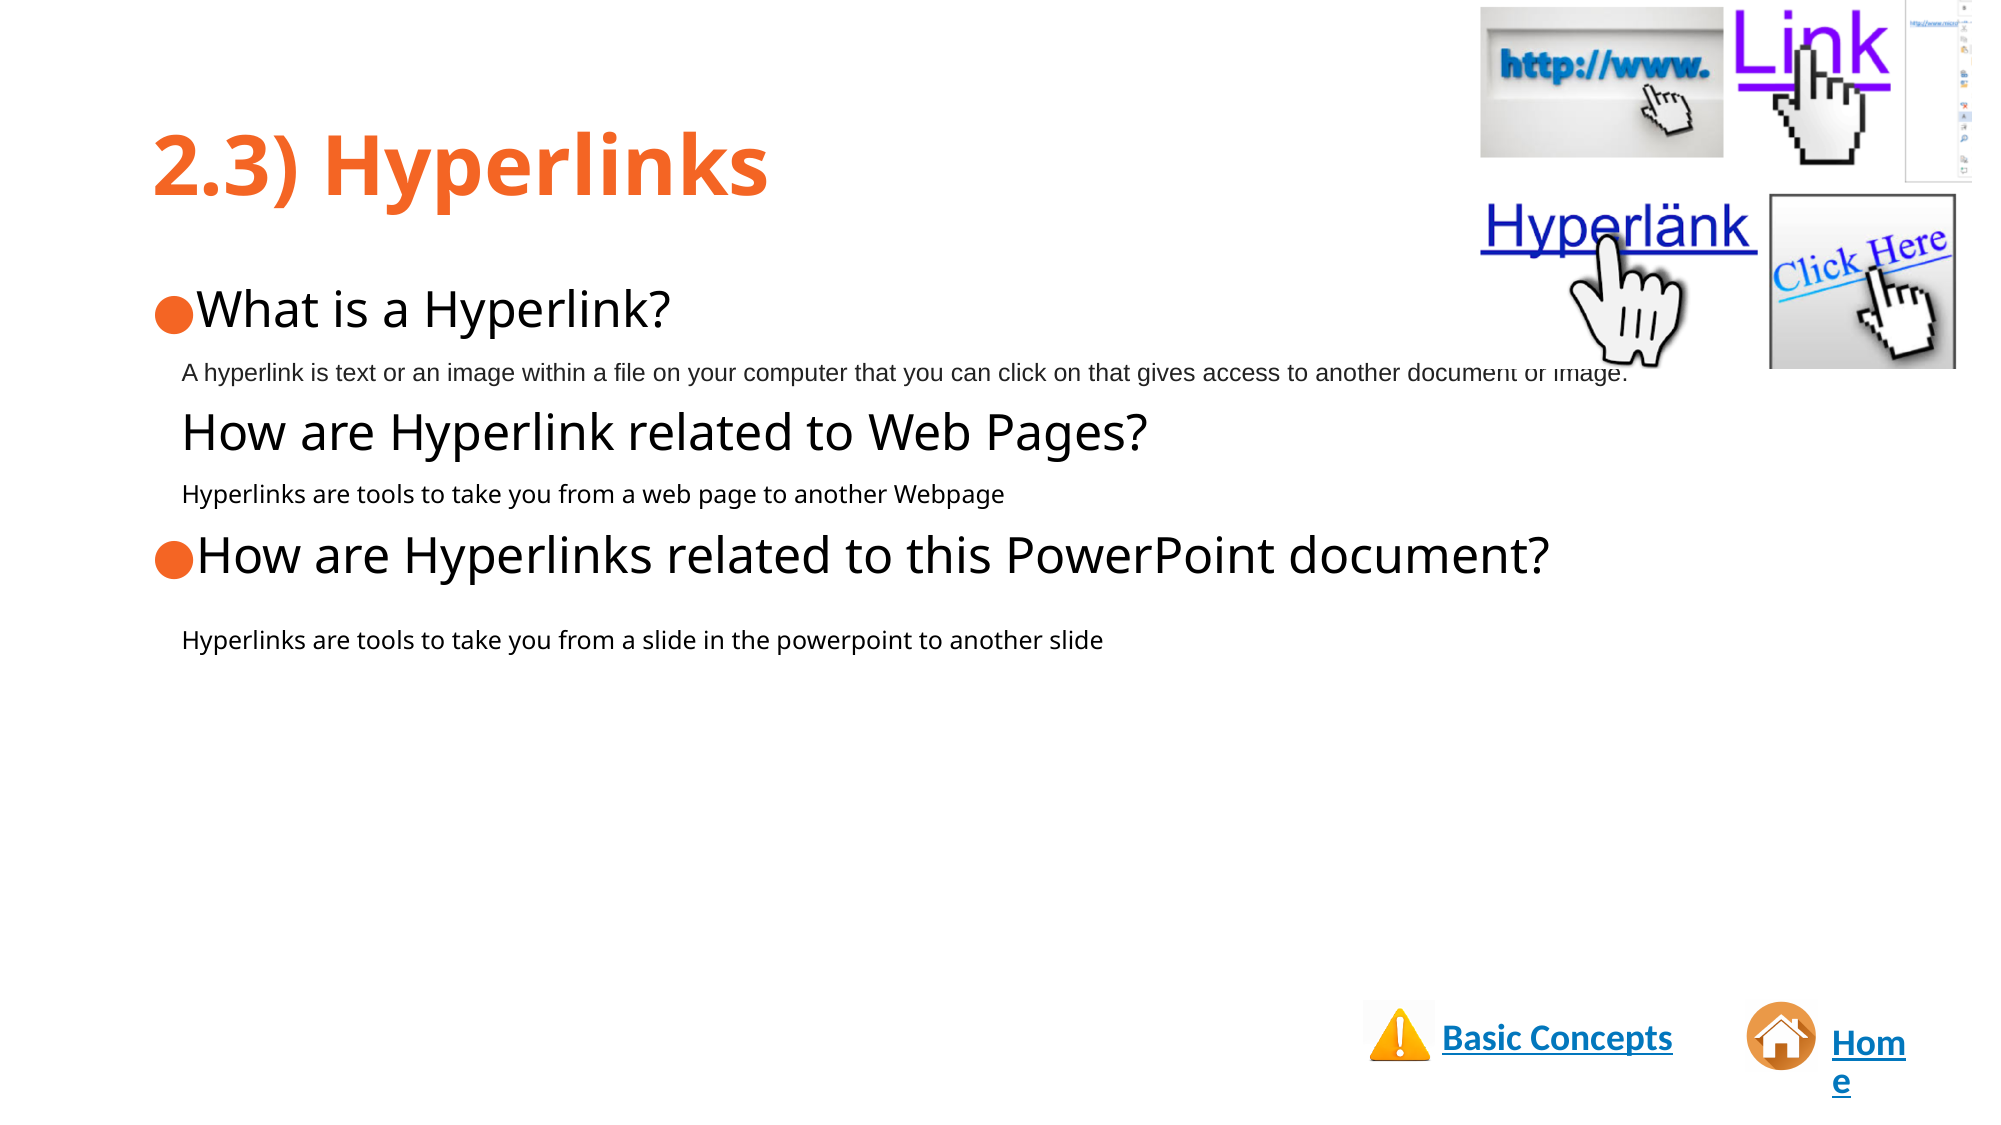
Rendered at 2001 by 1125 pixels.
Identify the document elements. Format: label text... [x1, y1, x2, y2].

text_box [1745, 999, 1941, 1072]
picture [1479, 0, 1972, 369]
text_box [1363, 1000, 1691, 1071]
list What is a Hyperlink? A hyperlink is text or an image within a file on your computer that you can click on that gives access to another document or image. How are Hyperlink related to Web Pages? Hyperlinks are tools to take you from a web page to another Webpage How are Hyperlinks related to this PowerPoint document? Hyperlinks are tools to take you from a slide in the powerpoint to another slide [137, 277, 1863, 992]
title 2.3) Hyperlinks [137, 59, 1474, 277]
